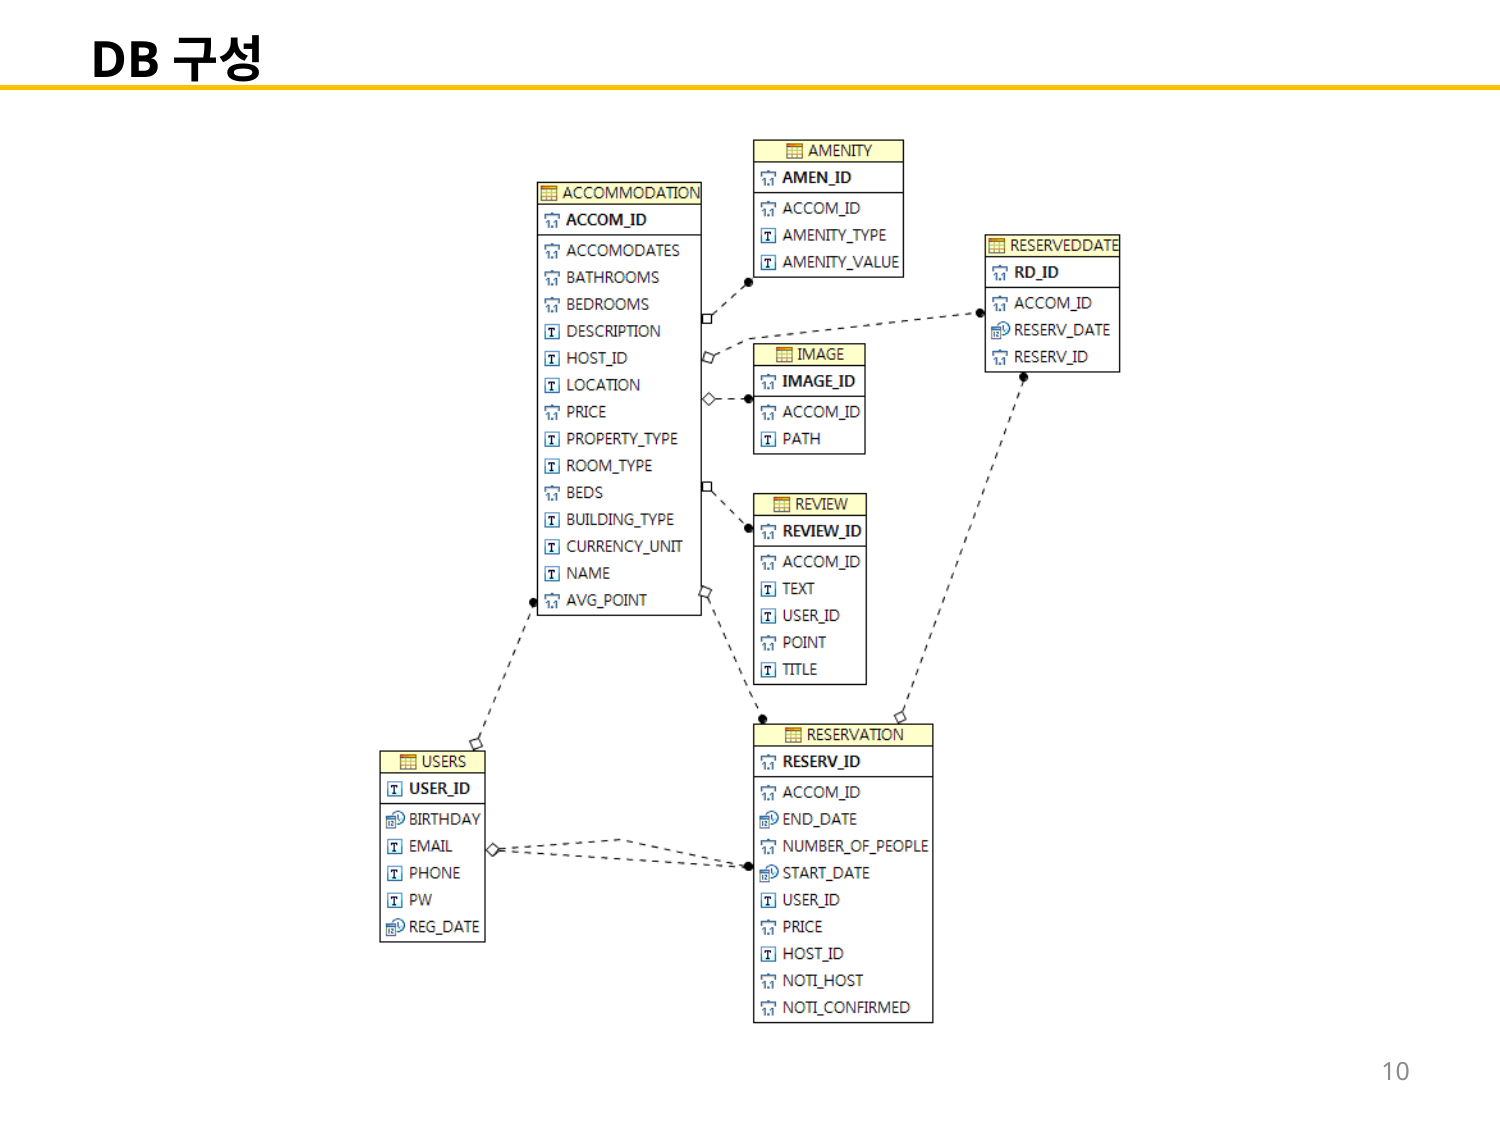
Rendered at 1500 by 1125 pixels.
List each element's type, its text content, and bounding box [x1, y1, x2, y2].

text_box [37, 134, 1463, 1060]
title DB구성 [75, 7, 1425, 79]
picture [354, 114, 1146, 1049]
slide_number 10 [1074, 1060, 1425, 1103]
